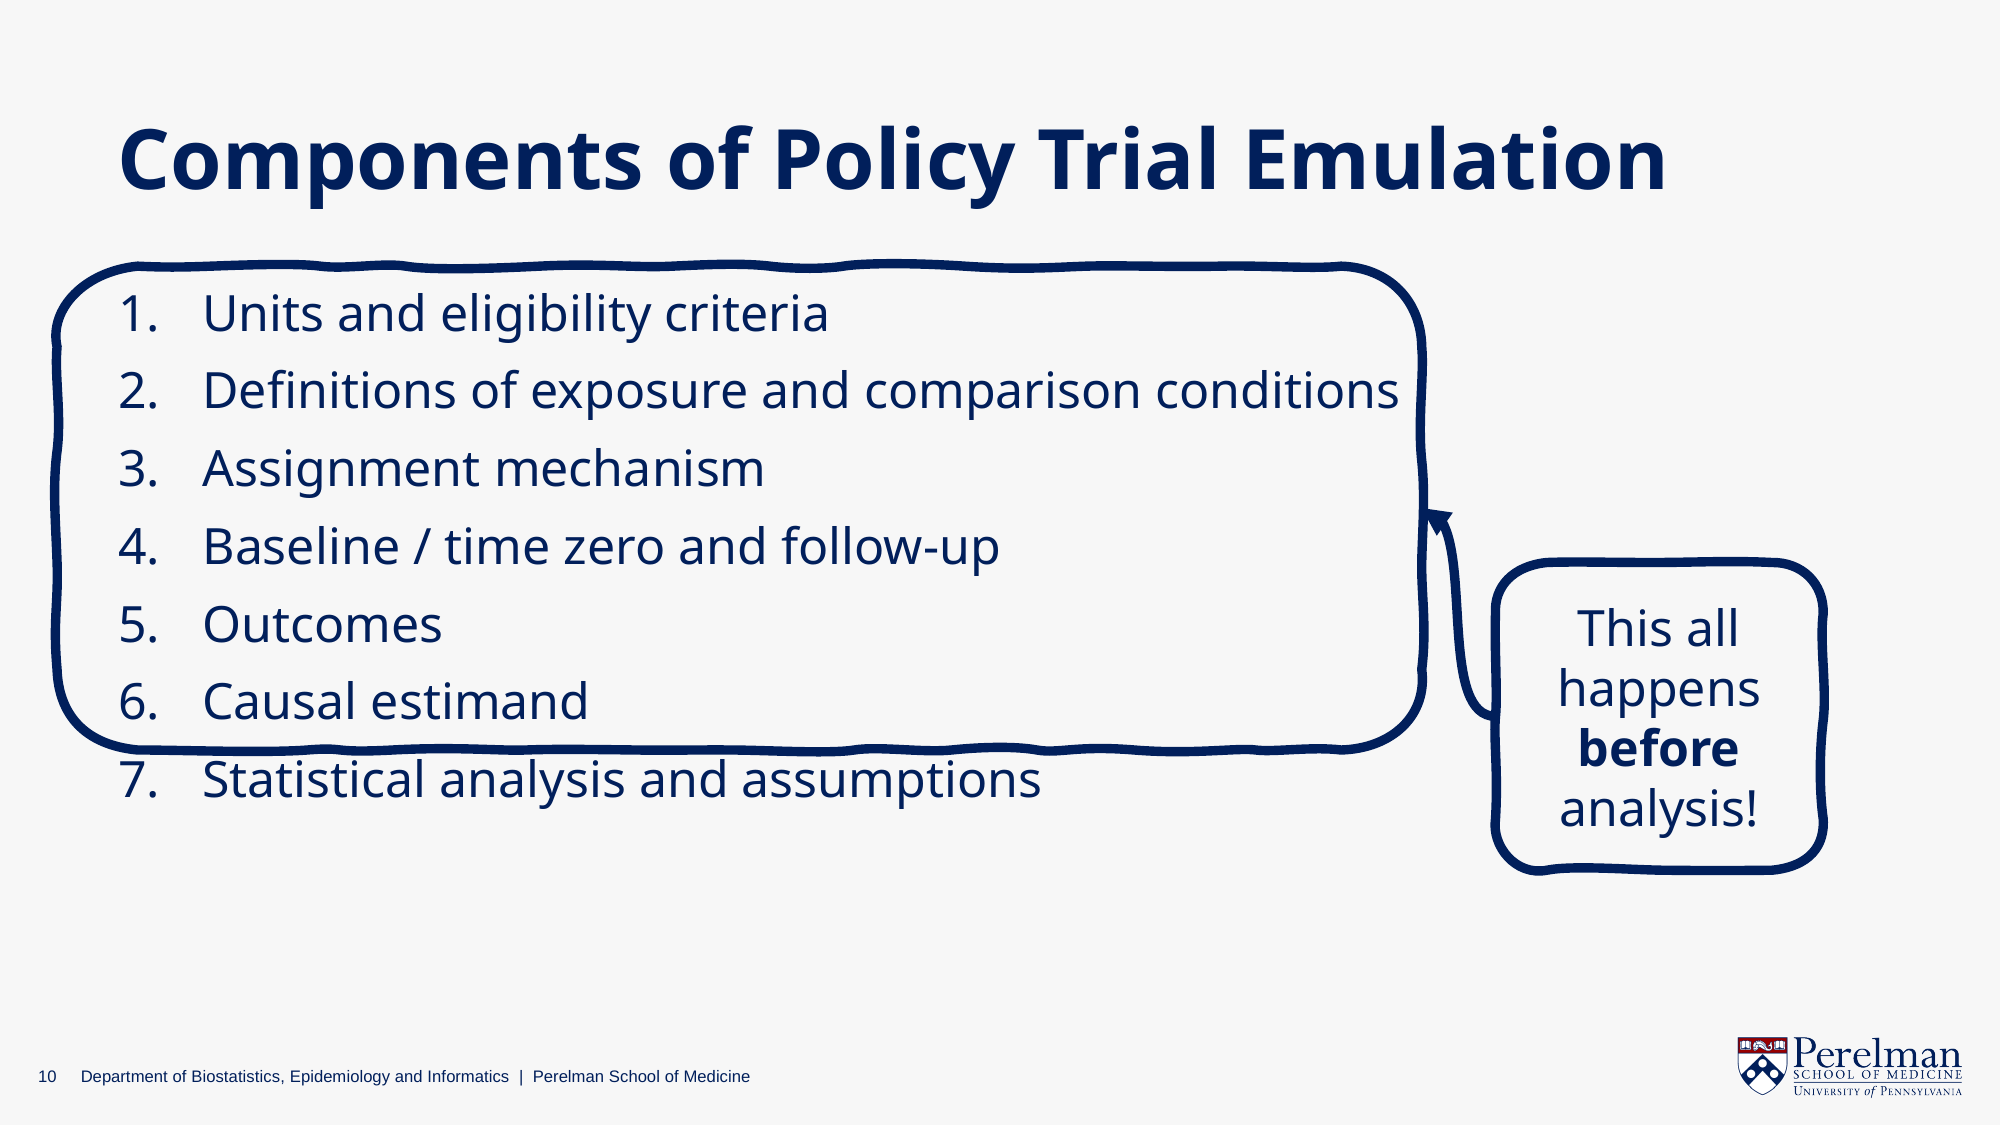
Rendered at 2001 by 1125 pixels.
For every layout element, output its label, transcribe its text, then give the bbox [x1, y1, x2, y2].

text_box [53, 262, 1425, 753]
text_box This all happens before analysis! [1493, 560, 1826, 872]
picture [1454, 1007, 2001, 1125]
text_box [1421, 508, 1496, 717]
list Units and eligibility criteria Definitions of exposure and comparison conditions Assignment mechanism Baseline / time zero and follow-up Outcomes Causal estimand Statistical analysis and assumptions [118, 281, 1882, 1007]
slide_number 10 [38, 1056, 81, 1087]
title Components of Policy Trial Emulation [117, 118, 1882, 267]
